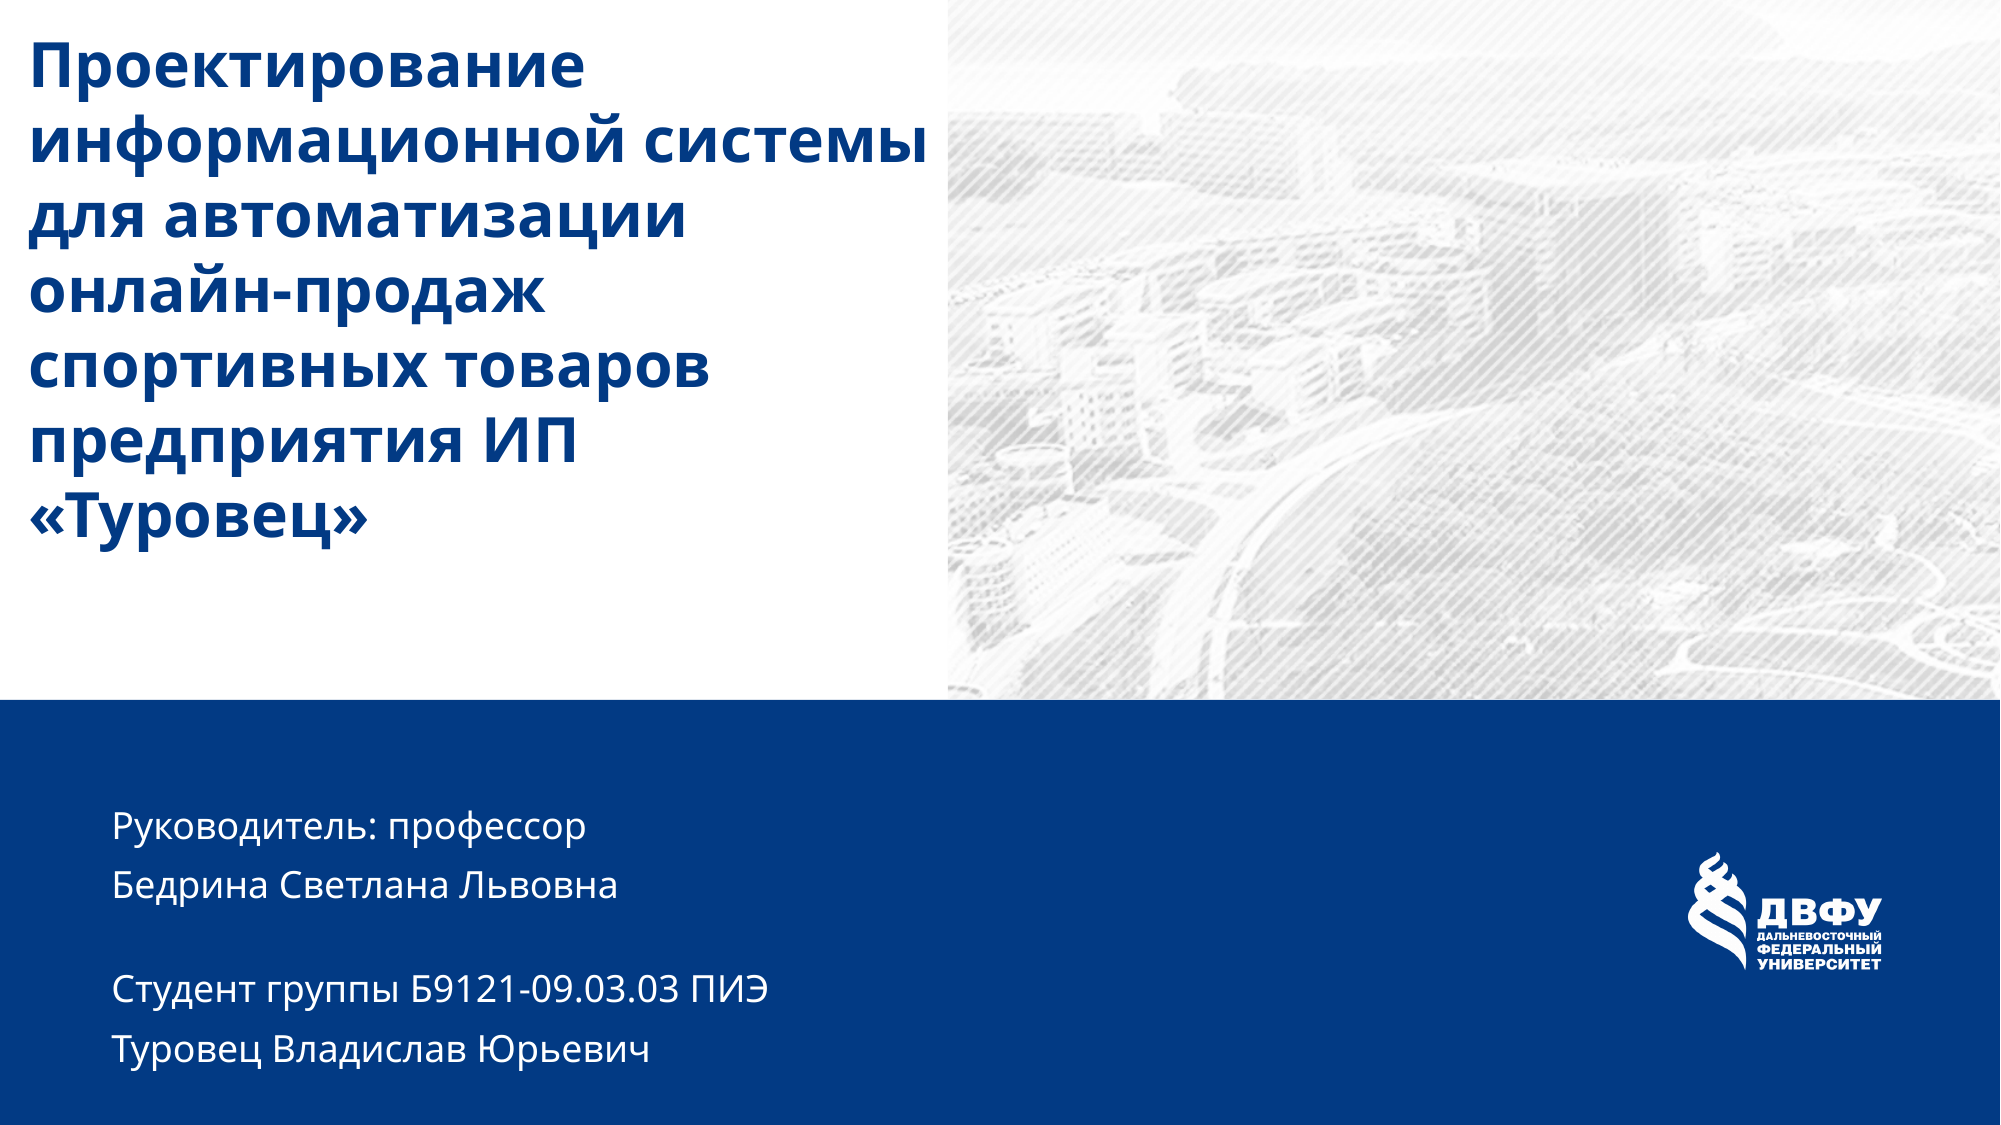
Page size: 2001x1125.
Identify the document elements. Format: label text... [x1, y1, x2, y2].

text_box Бедрина Светлана Львовна [96, 855, 716, 914]
text_box Проектирование информационной системы для автоматизации онлайн-продаж спортивных товаров предприятия ИП «Туровец» [13, 17, 947, 557]
text_box Студент группы Б9121-09.03.03 ПИЭ [96, 957, 844, 1018]
text_box [0, 699, 2000, 1125]
picture [1687, 852, 1882, 973]
text_box Туровец Владислав Юрьевич [96, 1018, 716, 1077]
text_box Руководитель: профессор [96, 794, 844, 855]
picture [947, 0, 2000, 700]
